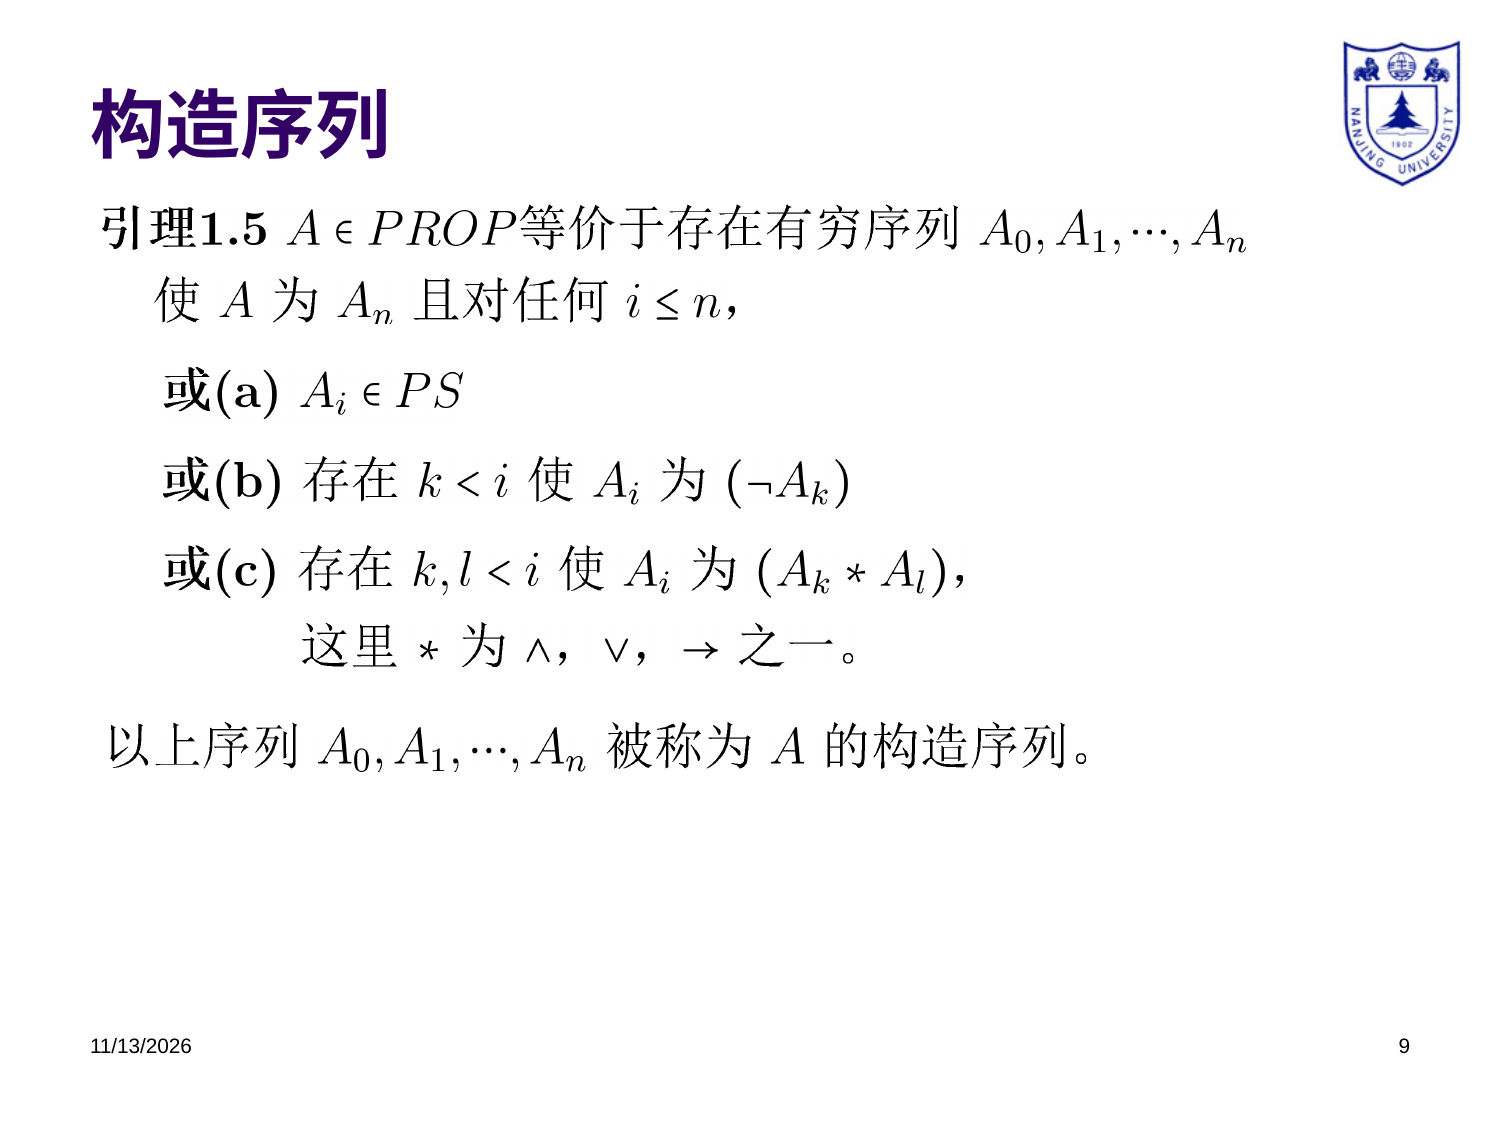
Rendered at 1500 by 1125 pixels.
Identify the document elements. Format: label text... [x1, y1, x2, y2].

picture [1337, 37, 1467, 189]
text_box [162, 362, 465, 424]
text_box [161, 452, 850, 513]
title 构造序列 [75, 20, 1313, 175]
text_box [108, 718, 1088, 775]
slide_number 9 [1074, 1025, 1425, 1100]
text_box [299, 618, 855, 675]
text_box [162, 541, 965, 603]
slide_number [75, 1025, 425, 1100]
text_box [99, 199, 1248, 257]
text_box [152, 272, 737, 330]
